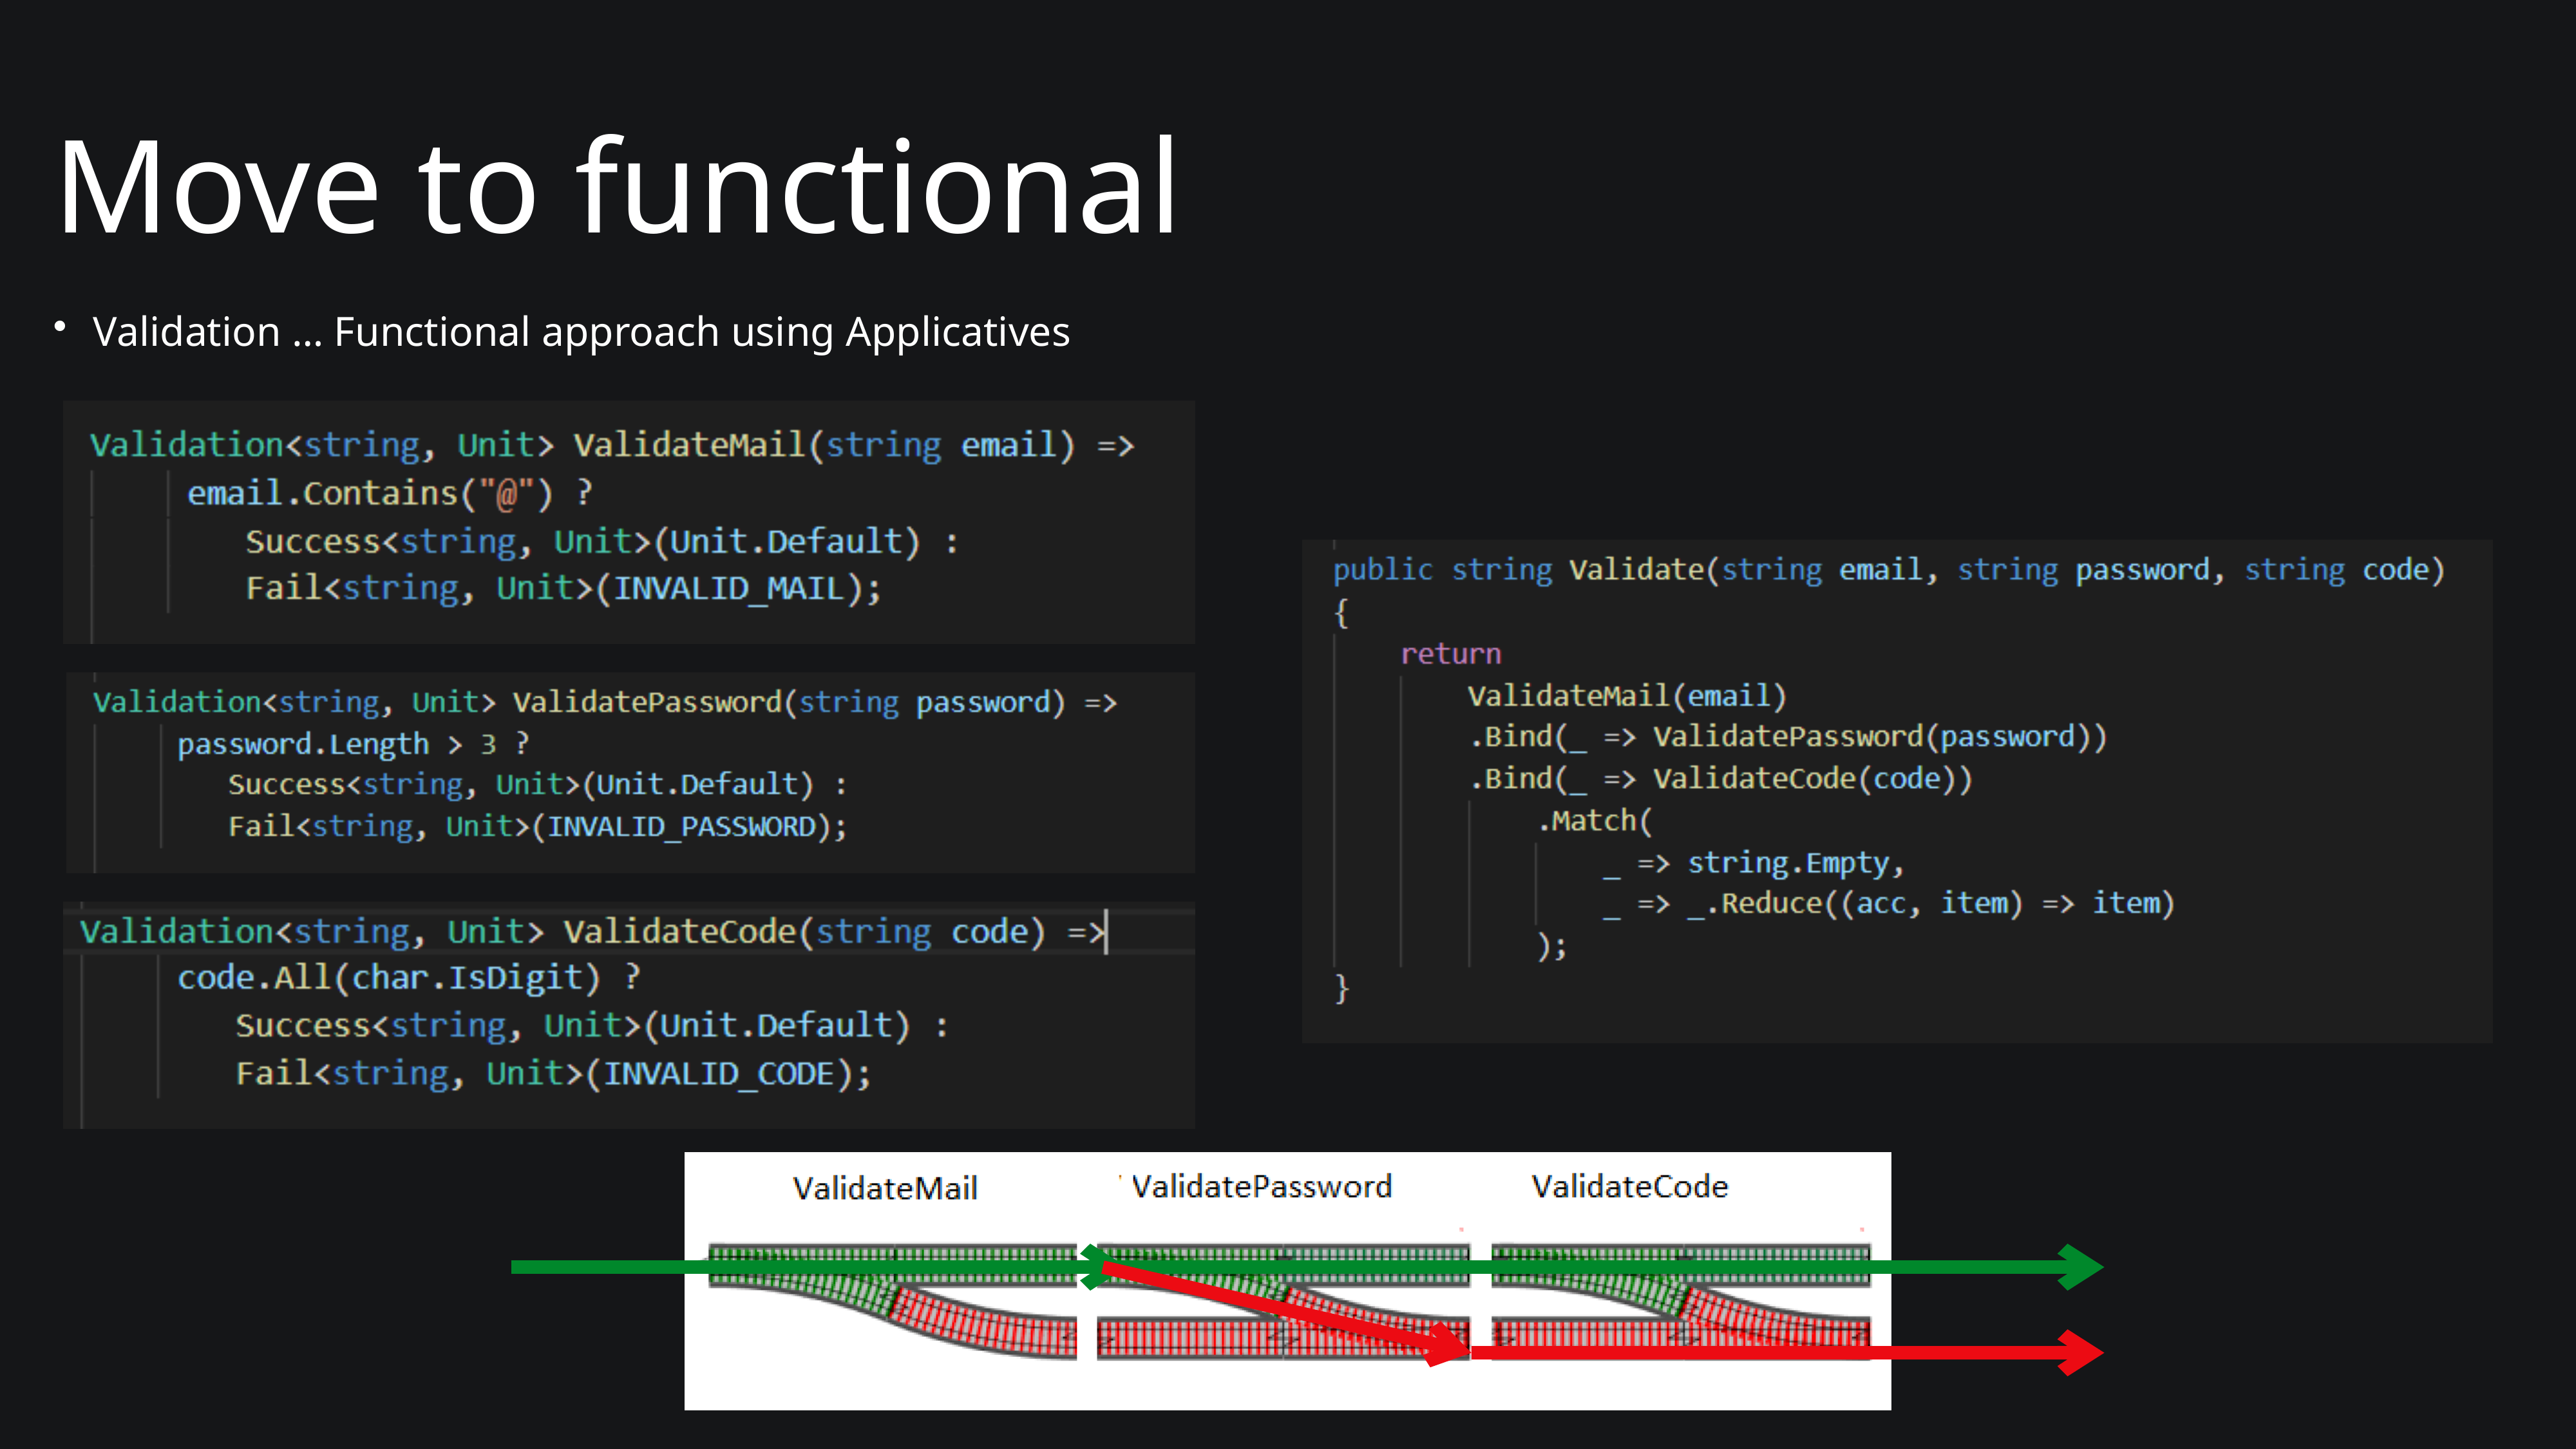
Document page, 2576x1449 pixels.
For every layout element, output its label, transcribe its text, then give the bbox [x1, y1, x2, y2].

picture [63, 901, 1196, 1129]
picture [684, 1267, 1891, 1410]
list Validation … Functional approach using Applicatives [43, 307, 2533, 399]
picture [1472, 1267, 1891, 1352]
title Move to functional [43, 129, 2533, 274]
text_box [1103, 1267, 1472, 1353]
picture [1302, 539, 2493, 1043]
picture [66, 672, 1196, 874]
picture [684, 1152, 1891, 1267]
picture [63, 401, 1196, 645]
